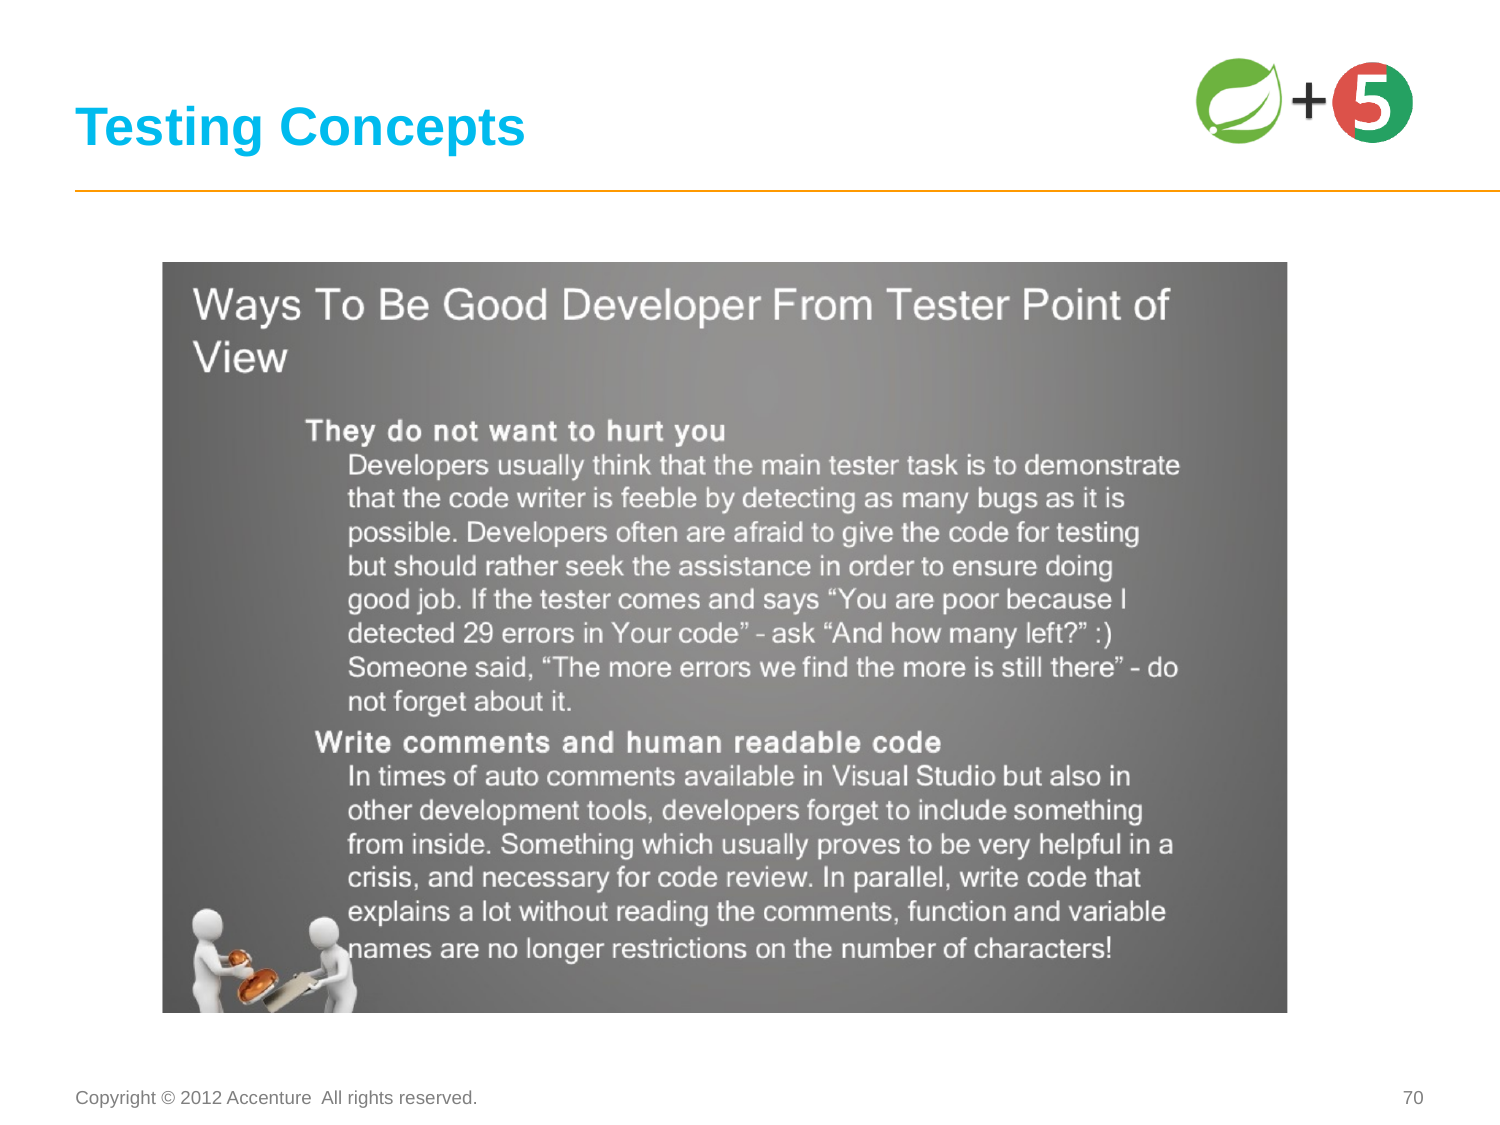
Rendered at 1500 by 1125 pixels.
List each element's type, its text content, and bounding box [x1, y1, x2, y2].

picture [162, 262, 1288, 1013]
title Testing Concepts [75, 27, 1422, 157]
